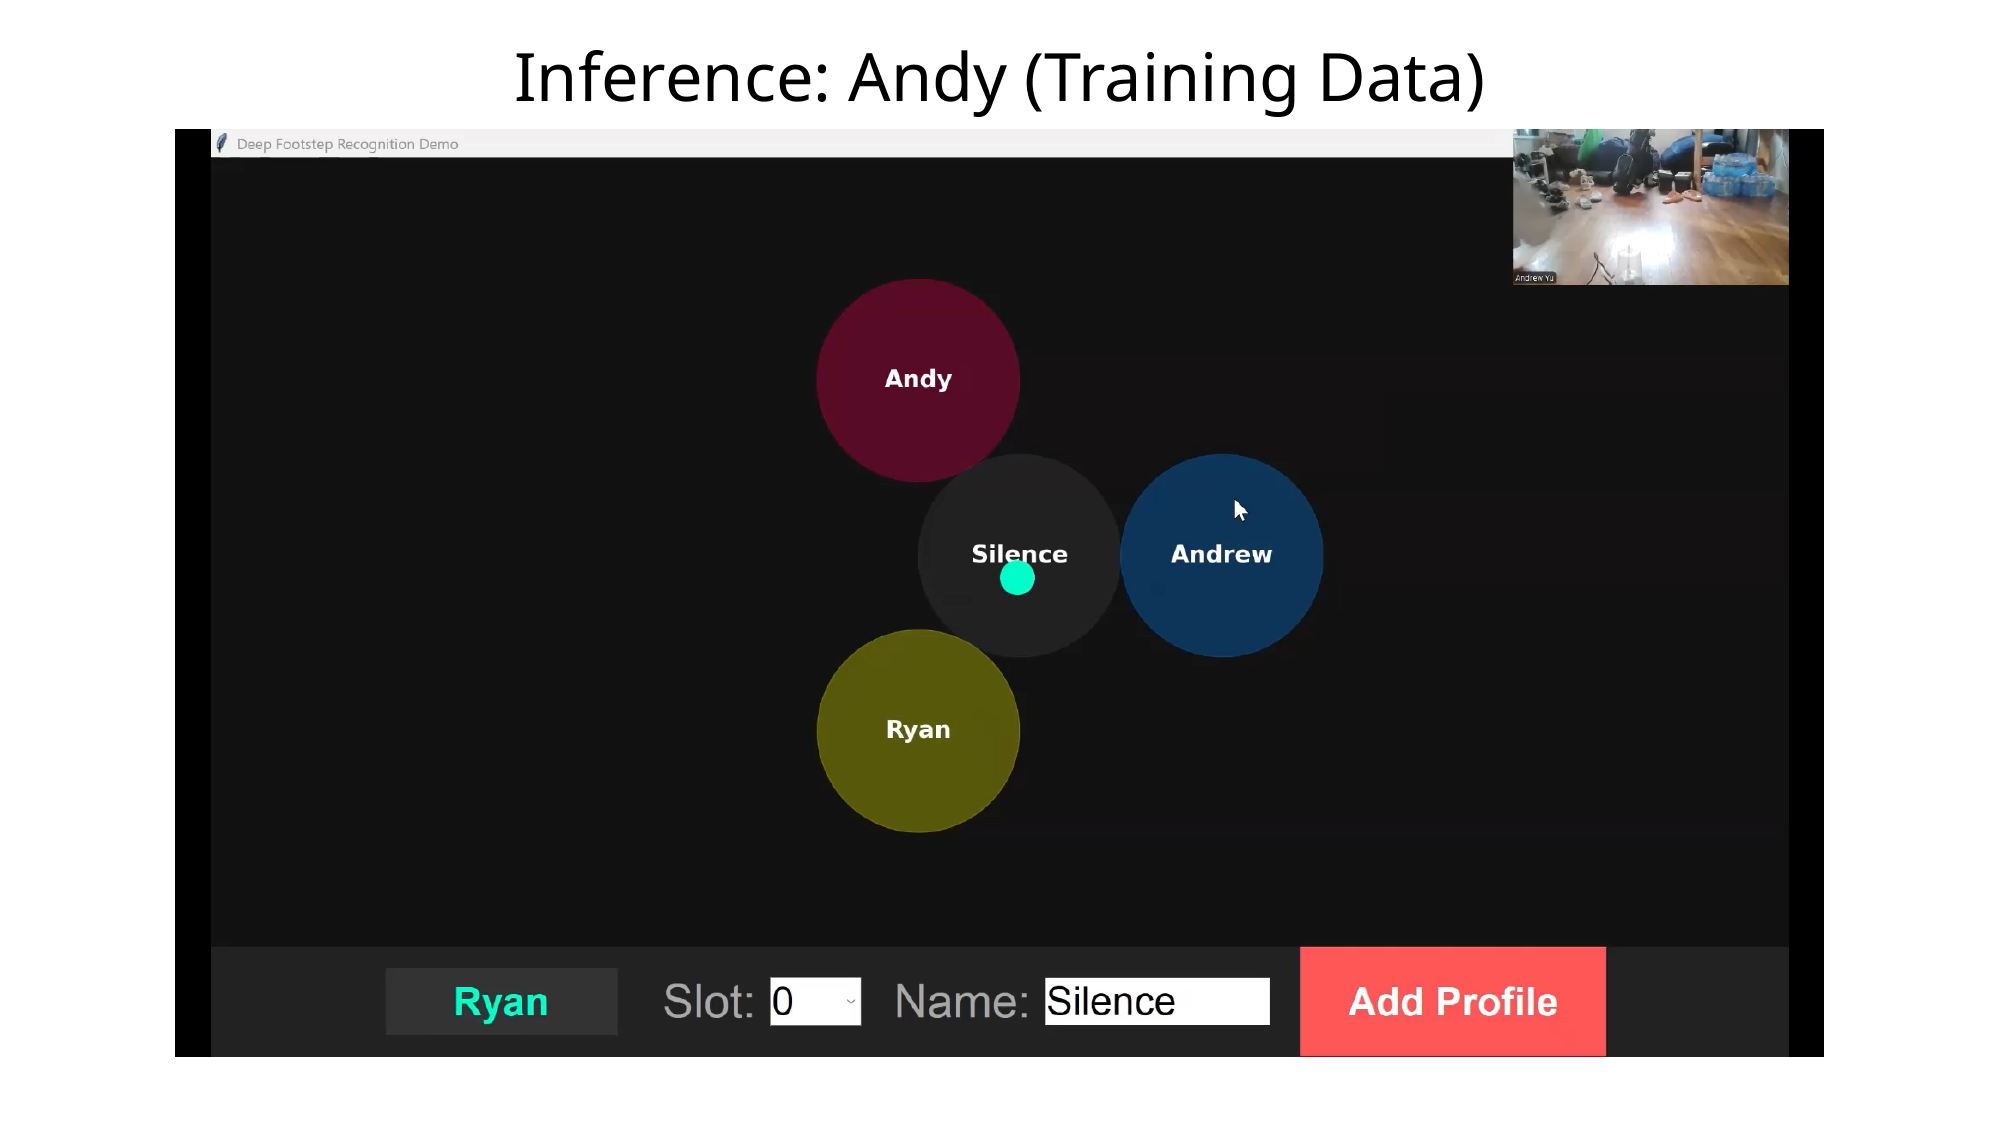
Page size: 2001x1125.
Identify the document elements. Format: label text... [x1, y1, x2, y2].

text_box [0, 0, 2000, 1125]
text_box Inference: Andy (Training Data) [137, 30, 1863, 129]
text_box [174, 128, 1826, 1058]
